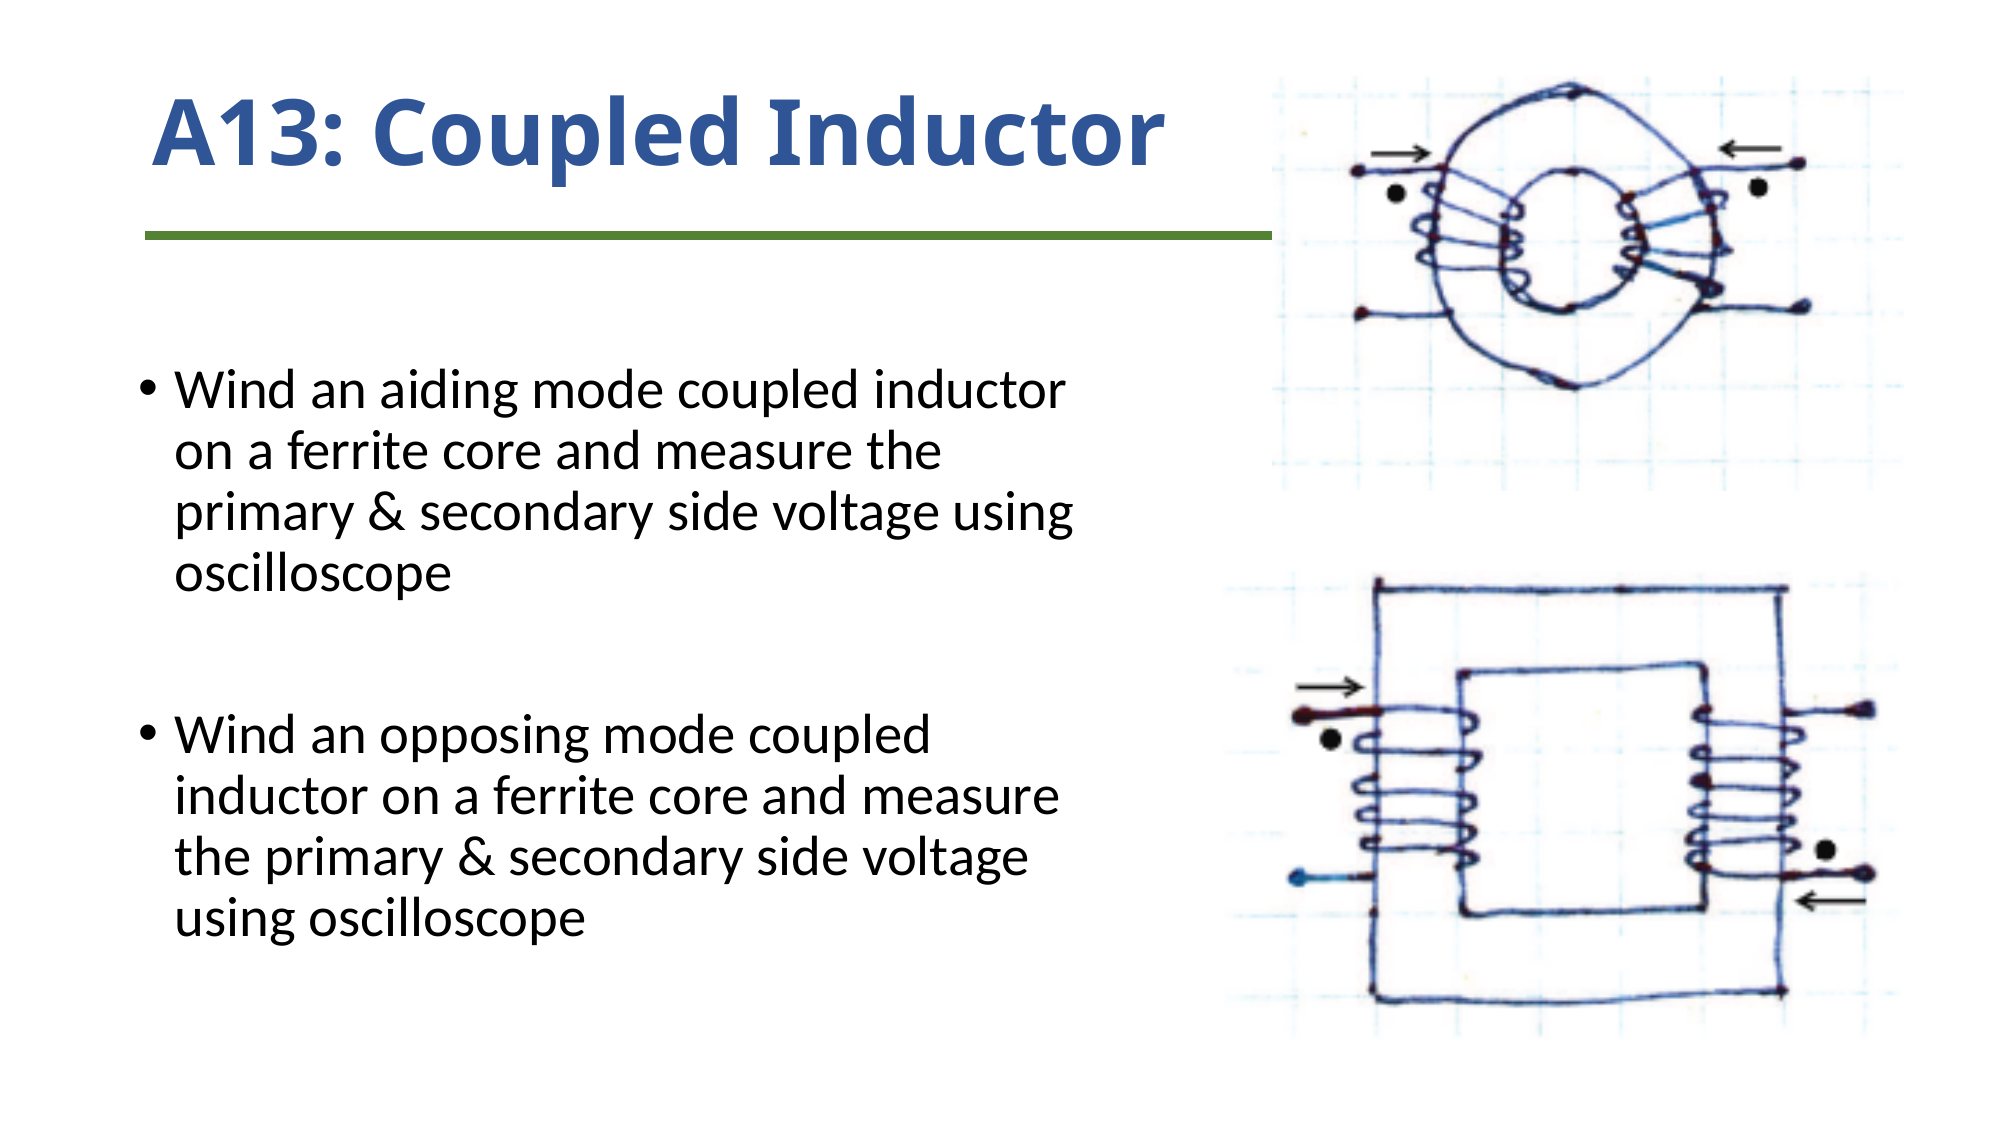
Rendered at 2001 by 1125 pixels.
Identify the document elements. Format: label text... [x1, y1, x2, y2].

text_box A13: Coupled Inductor [137, 59, 1272, 212]
picture [1272, 58, 1904, 491]
picture [1222, 551, 1932, 1067]
list Wind an aiding mode coupled inductor on a ferrite core and measure the primary & secondary side voltage using oscilloscope Wind an opposing mode coupled inductor on a ferrite core and measure the primary & secondary side voltage using oscilloscope [123, 352, 1105, 958]
